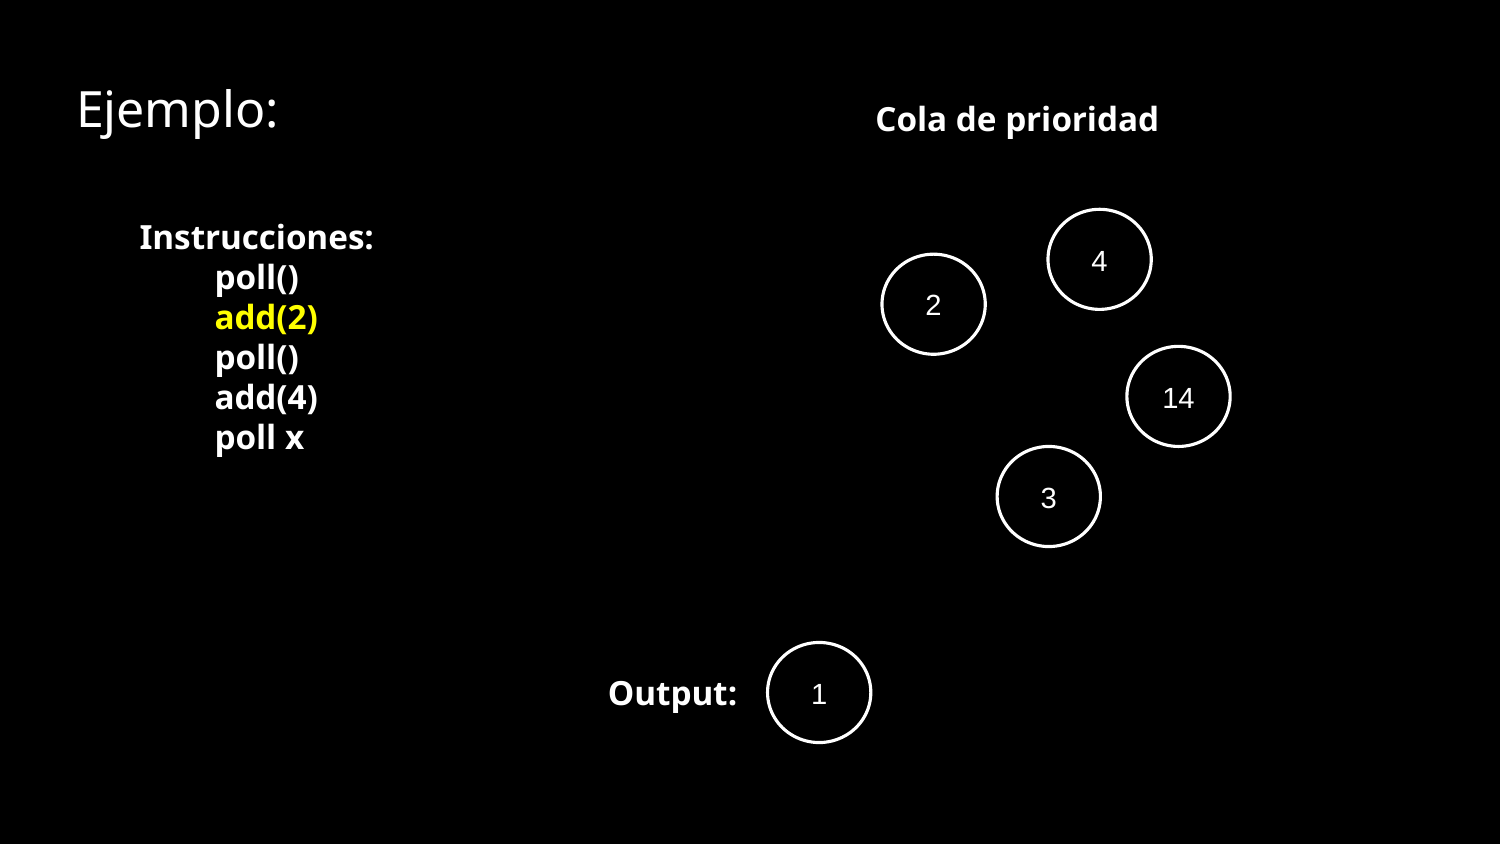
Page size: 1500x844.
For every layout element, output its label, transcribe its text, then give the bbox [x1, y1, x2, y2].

subtitle Instrucciones: poll() add(2) poll() add(4) poll x [124, 201, 414, 507]
text_box 1 [767, 642, 871, 743]
title Ejemplo: [61, 62, 735, 153]
text_box 3 [997, 446, 1101, 547]
text_box 14 [1126, 346, 1231, 447]
text_box 4 [1047, 209, 1152, 310]
subtitle Cola de prioridad [860, 83, 1242, 184]
text_box 2 [881, 254, 986, 355]
subtitle Output: [592, 656, 782, 729]
